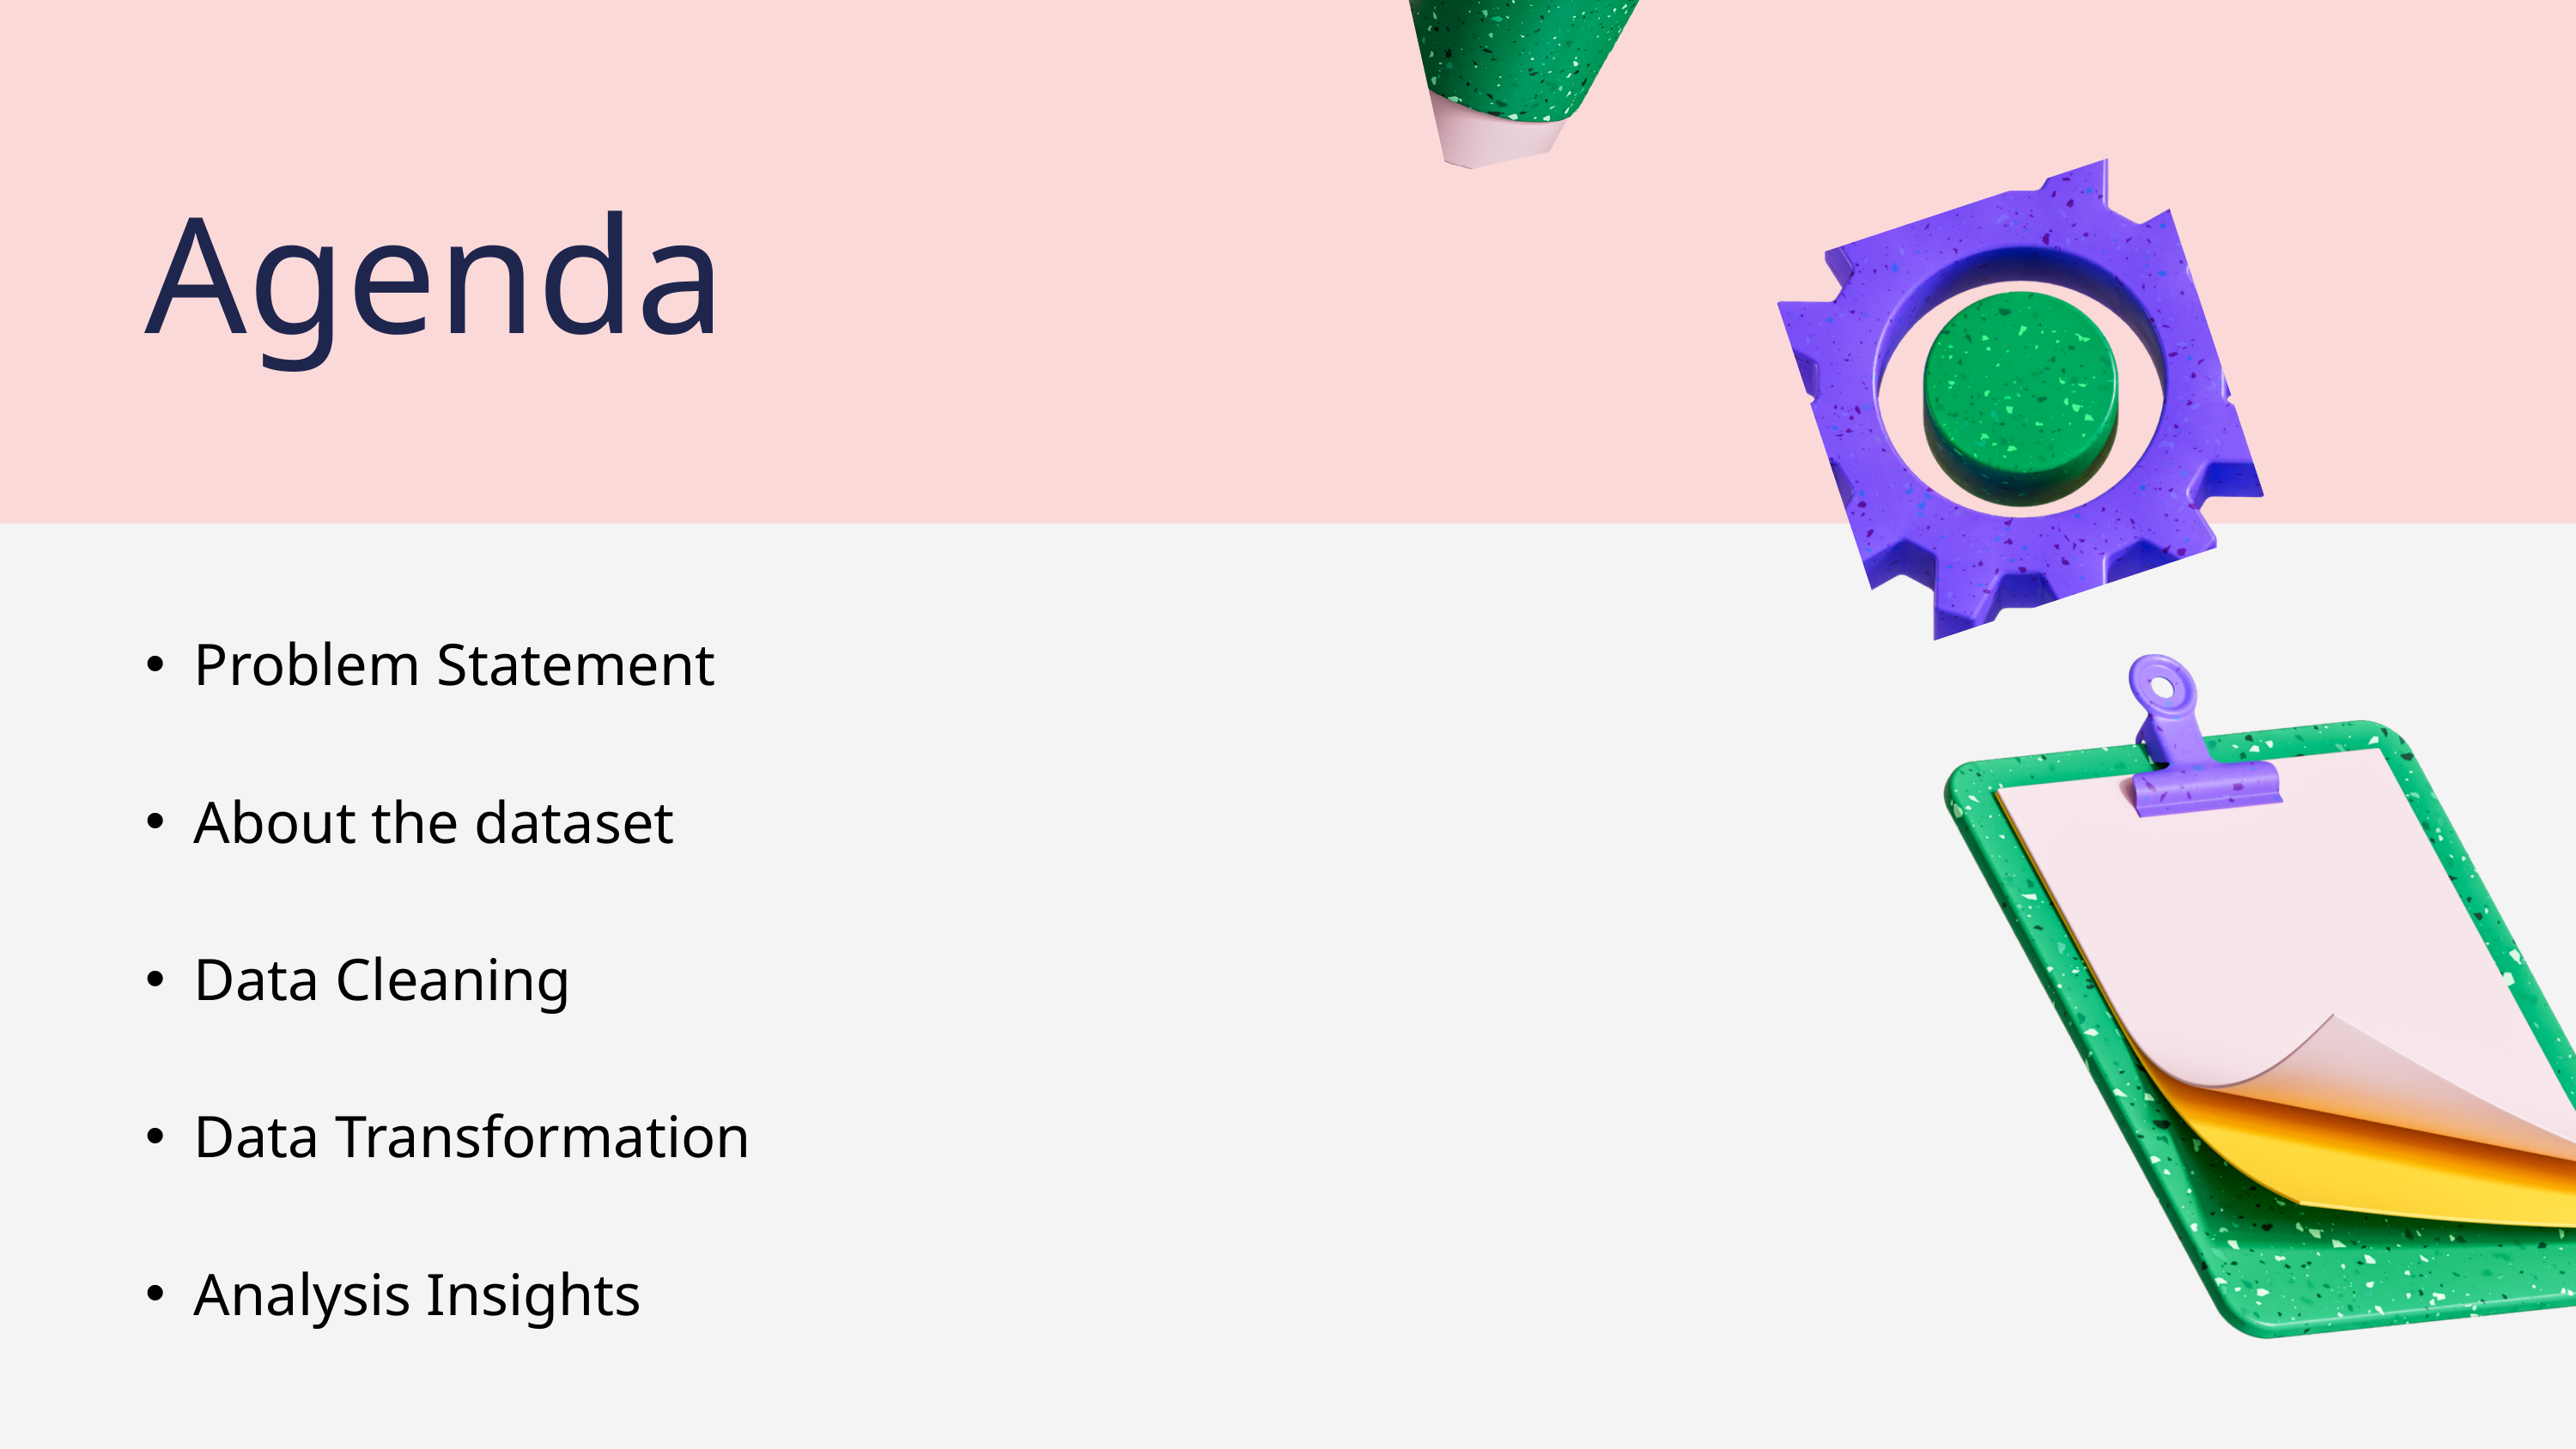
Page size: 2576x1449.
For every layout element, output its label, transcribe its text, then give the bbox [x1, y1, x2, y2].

text_box [1766, 144, 2275, 655]
text_box Agenda [144, 173, 1289, 367]
text_box [1408, 0, 1689, 175]
text_box [0, 0, 2576, 524]
text_box [1943, 654, 2576, 1339]
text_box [96, 616, 840, 1325]
